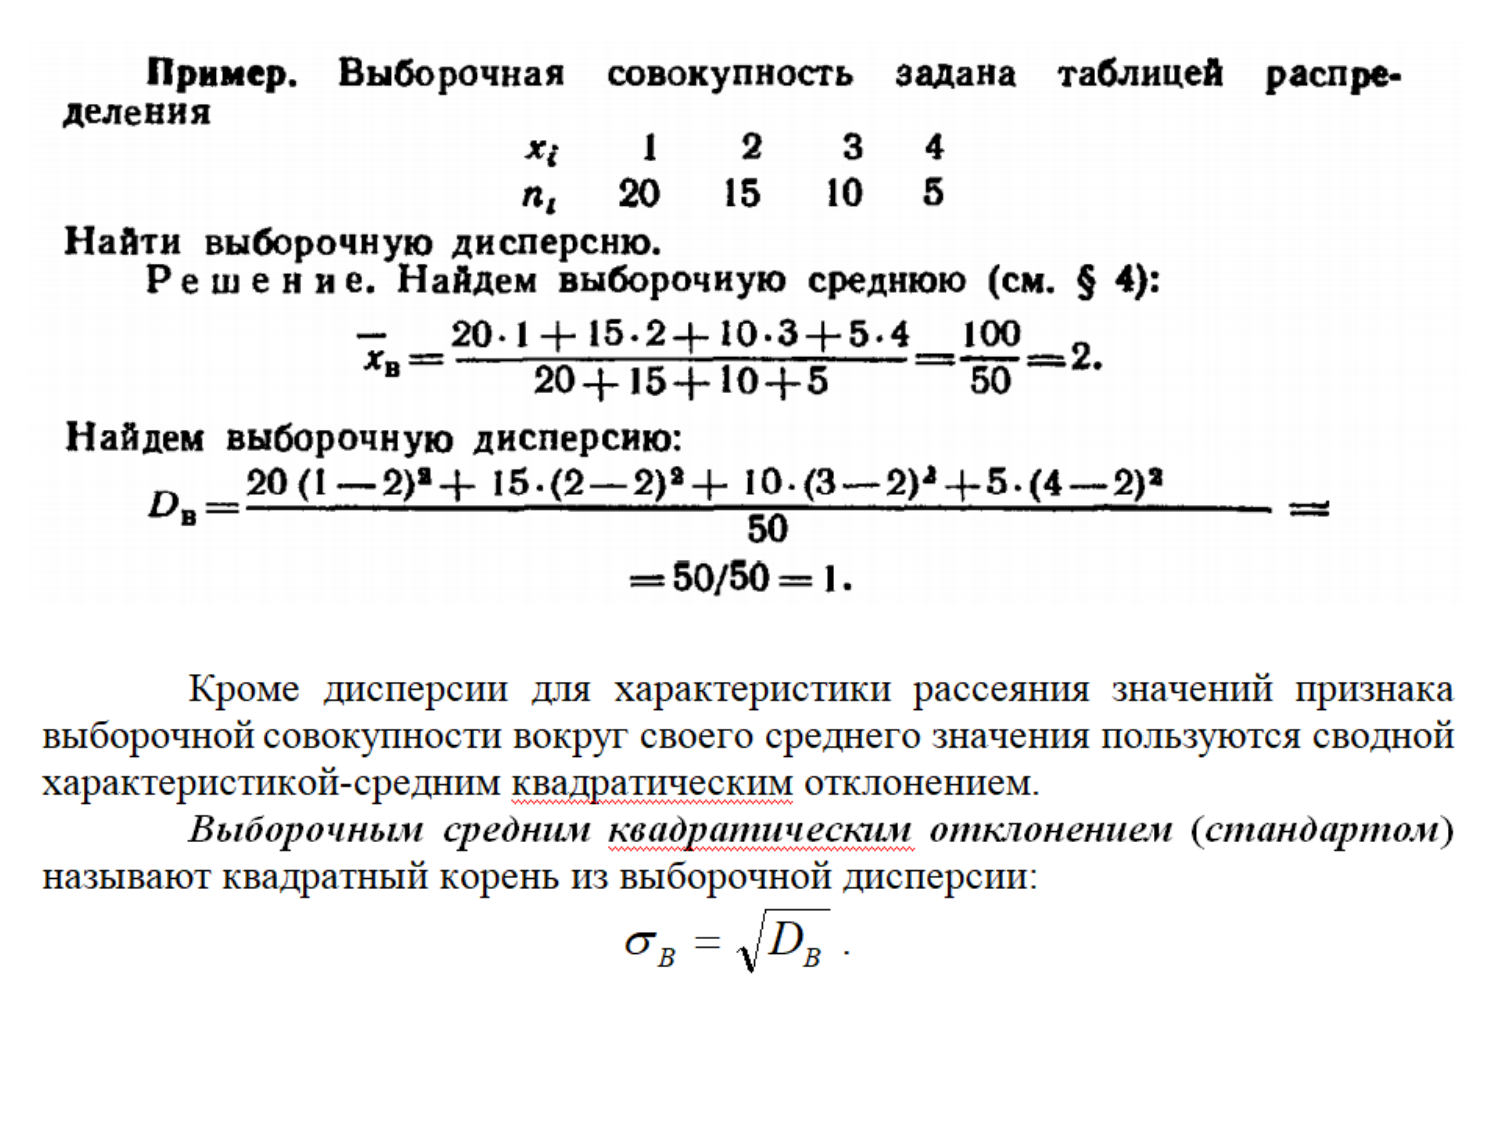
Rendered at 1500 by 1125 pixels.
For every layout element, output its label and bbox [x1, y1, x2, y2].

picture [29, 42, 1468, 606]
picture [22, 644, 1483, 1015]
